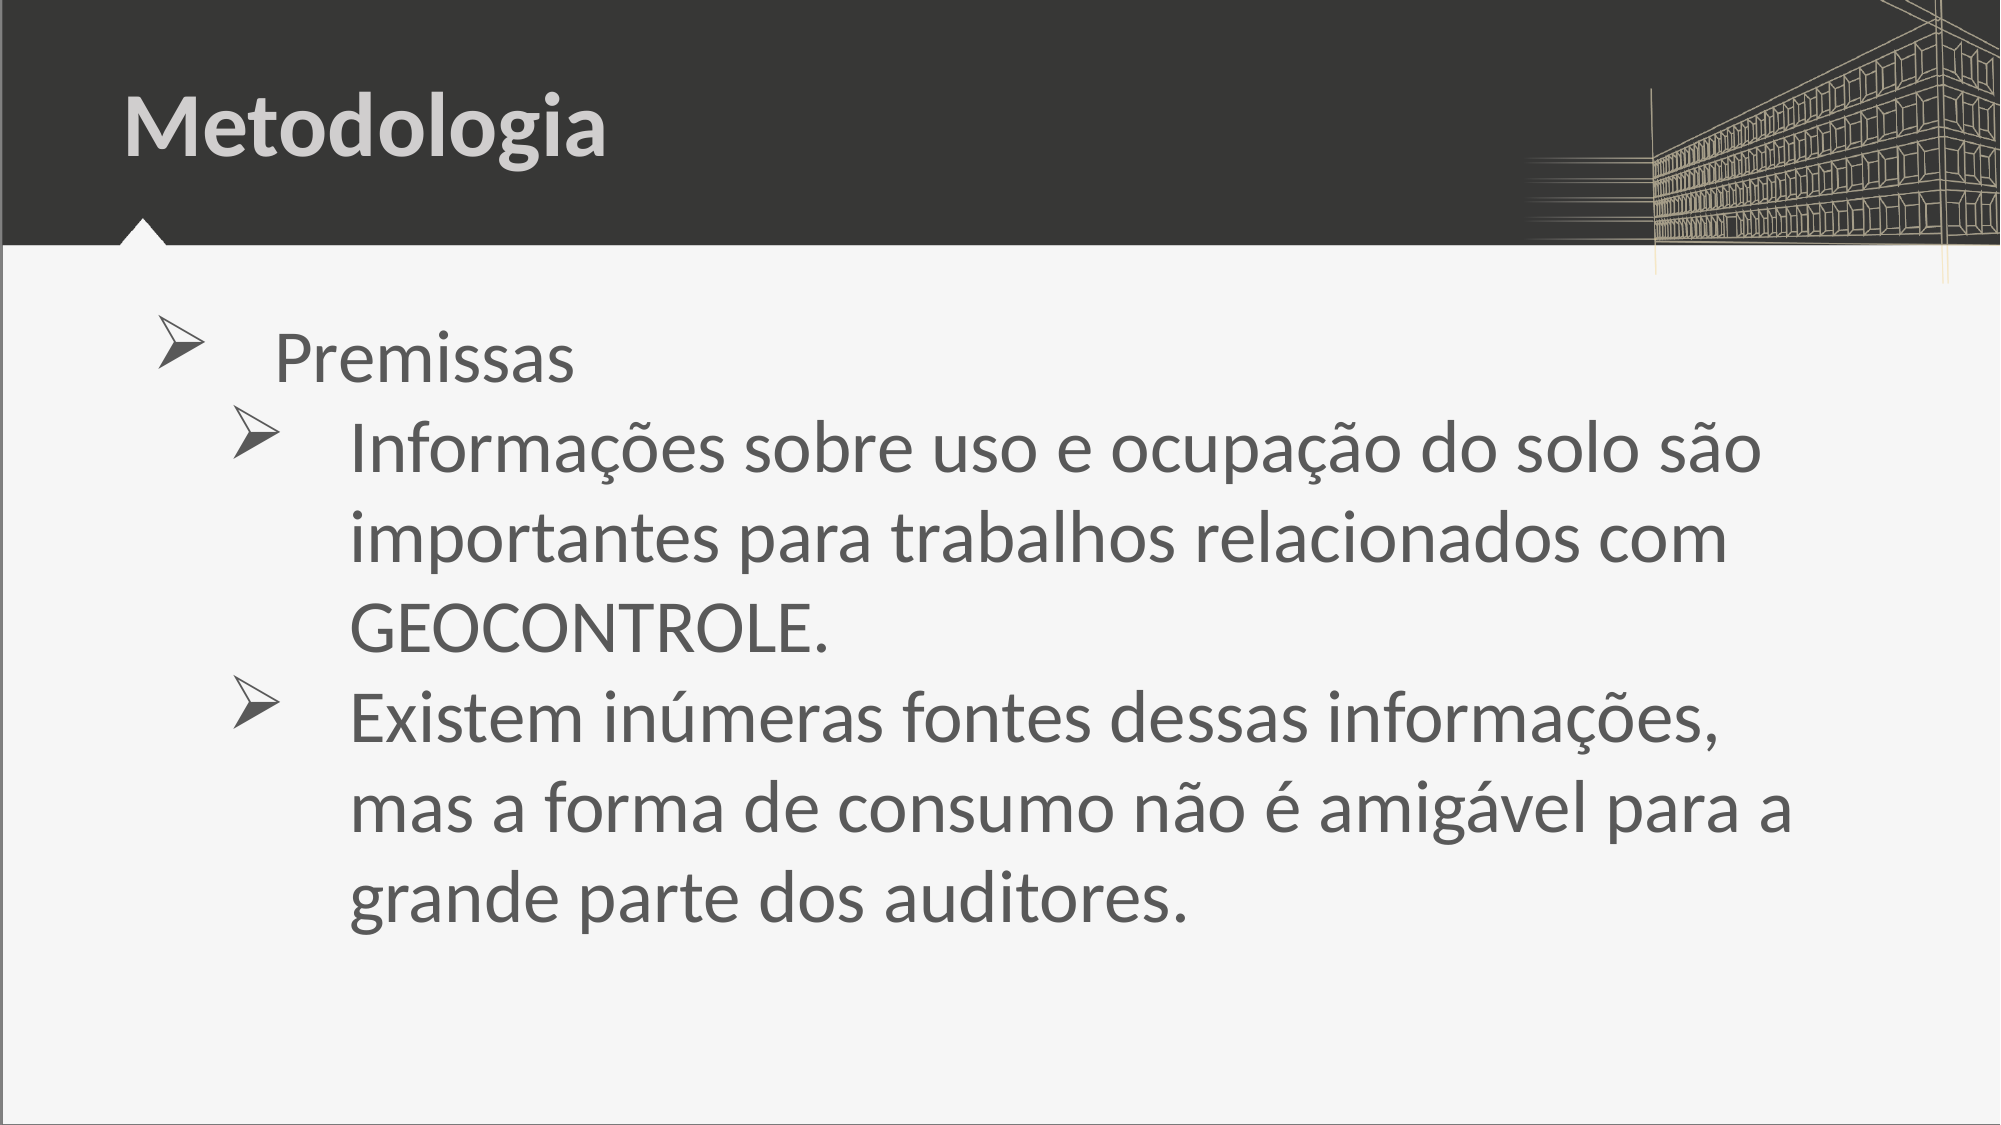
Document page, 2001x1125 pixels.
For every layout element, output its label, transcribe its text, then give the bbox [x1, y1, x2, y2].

title Metodologia [107, 33, 1904, 220]
picture [0, 0, 2000, 1125]
text_box Premissas Informações sobre uso e ocupação do solo são importantes para trabalhos relacionados com GEOCONTROLE. Existem inúmeras fontes dessas informações, mas a forma de consumo não é amigável para a grande parte dos auditores. [137, 299, 1830, 945]
